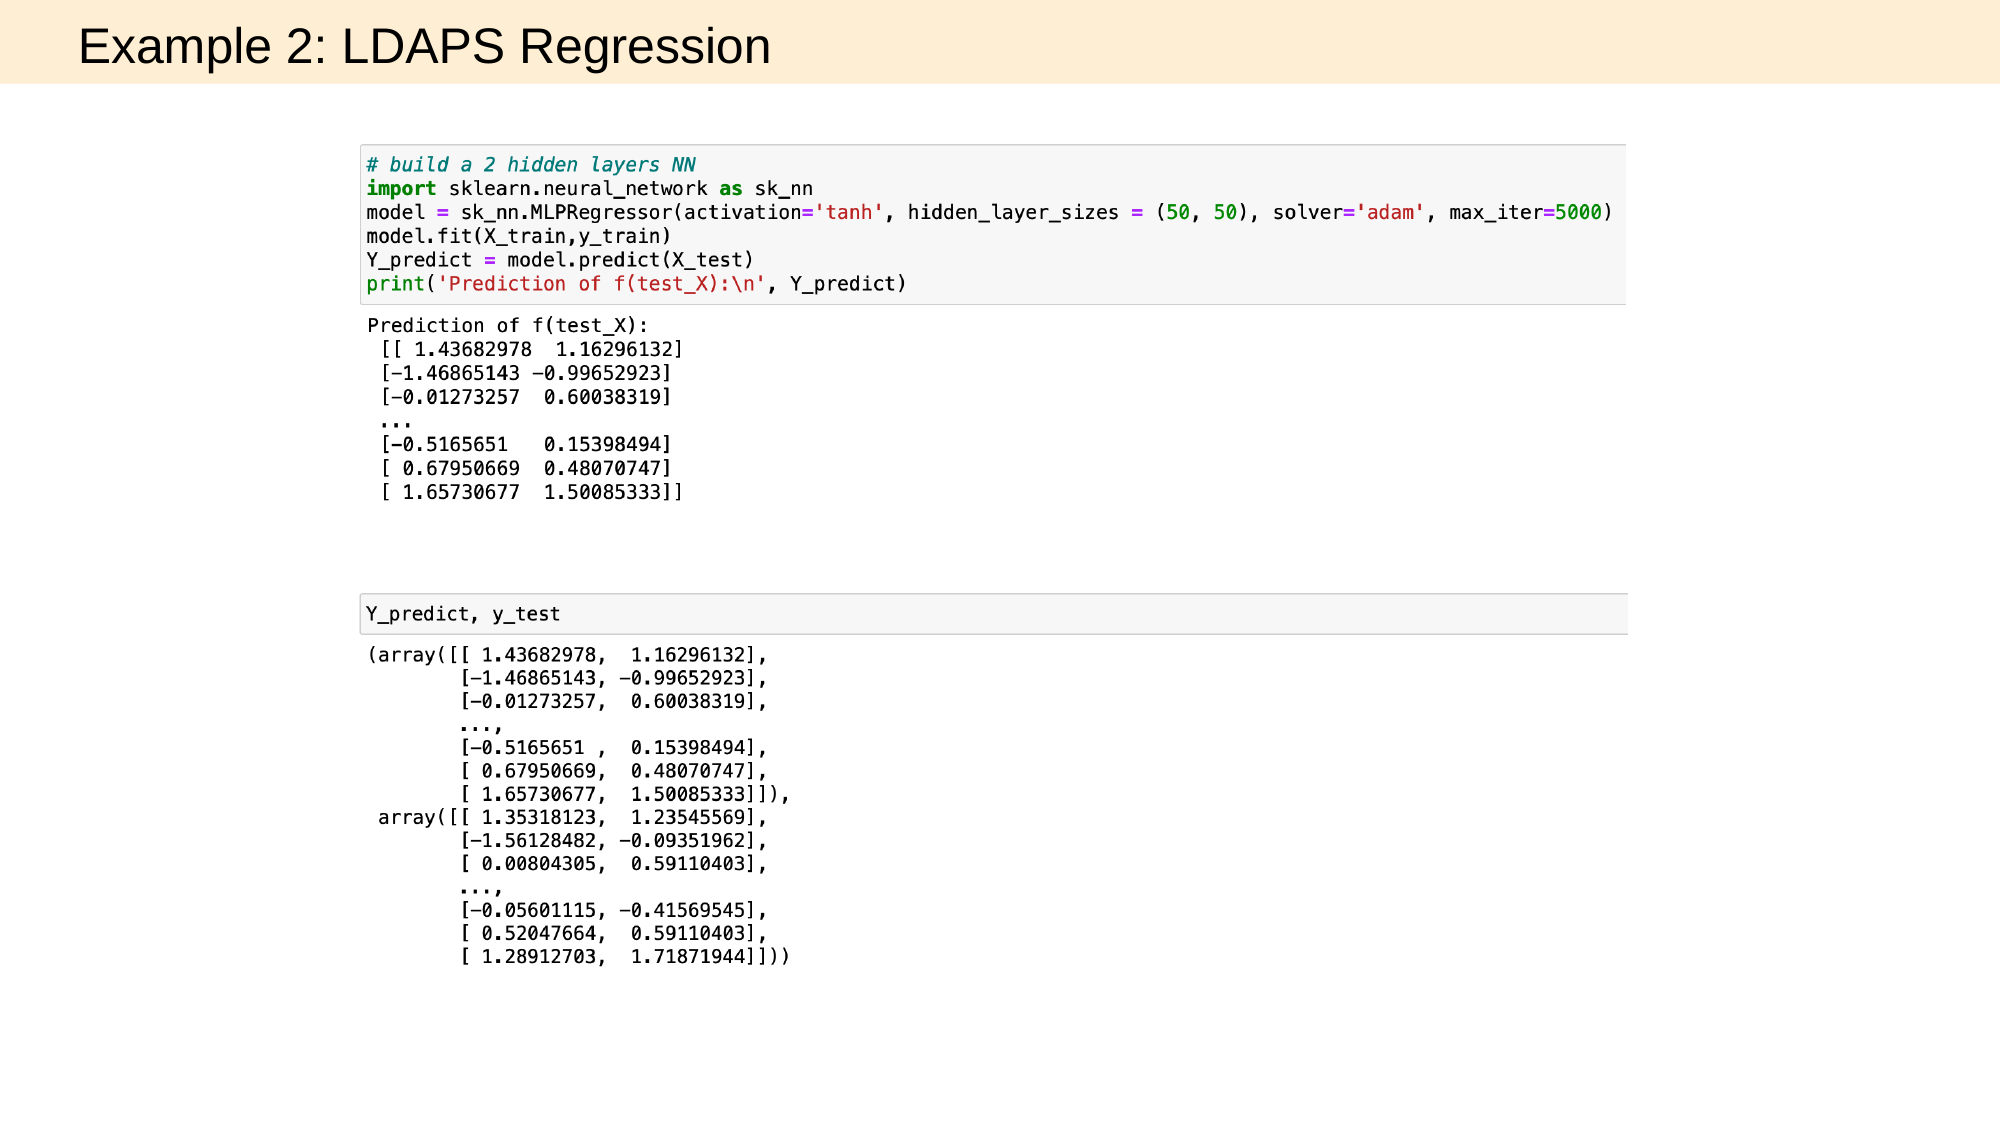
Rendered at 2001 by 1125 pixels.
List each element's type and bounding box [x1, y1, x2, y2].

text_box [0, 0, 2000, 84]
picture [350, 586, 1628, 971]
picture [350, 134, 1626, 509]
